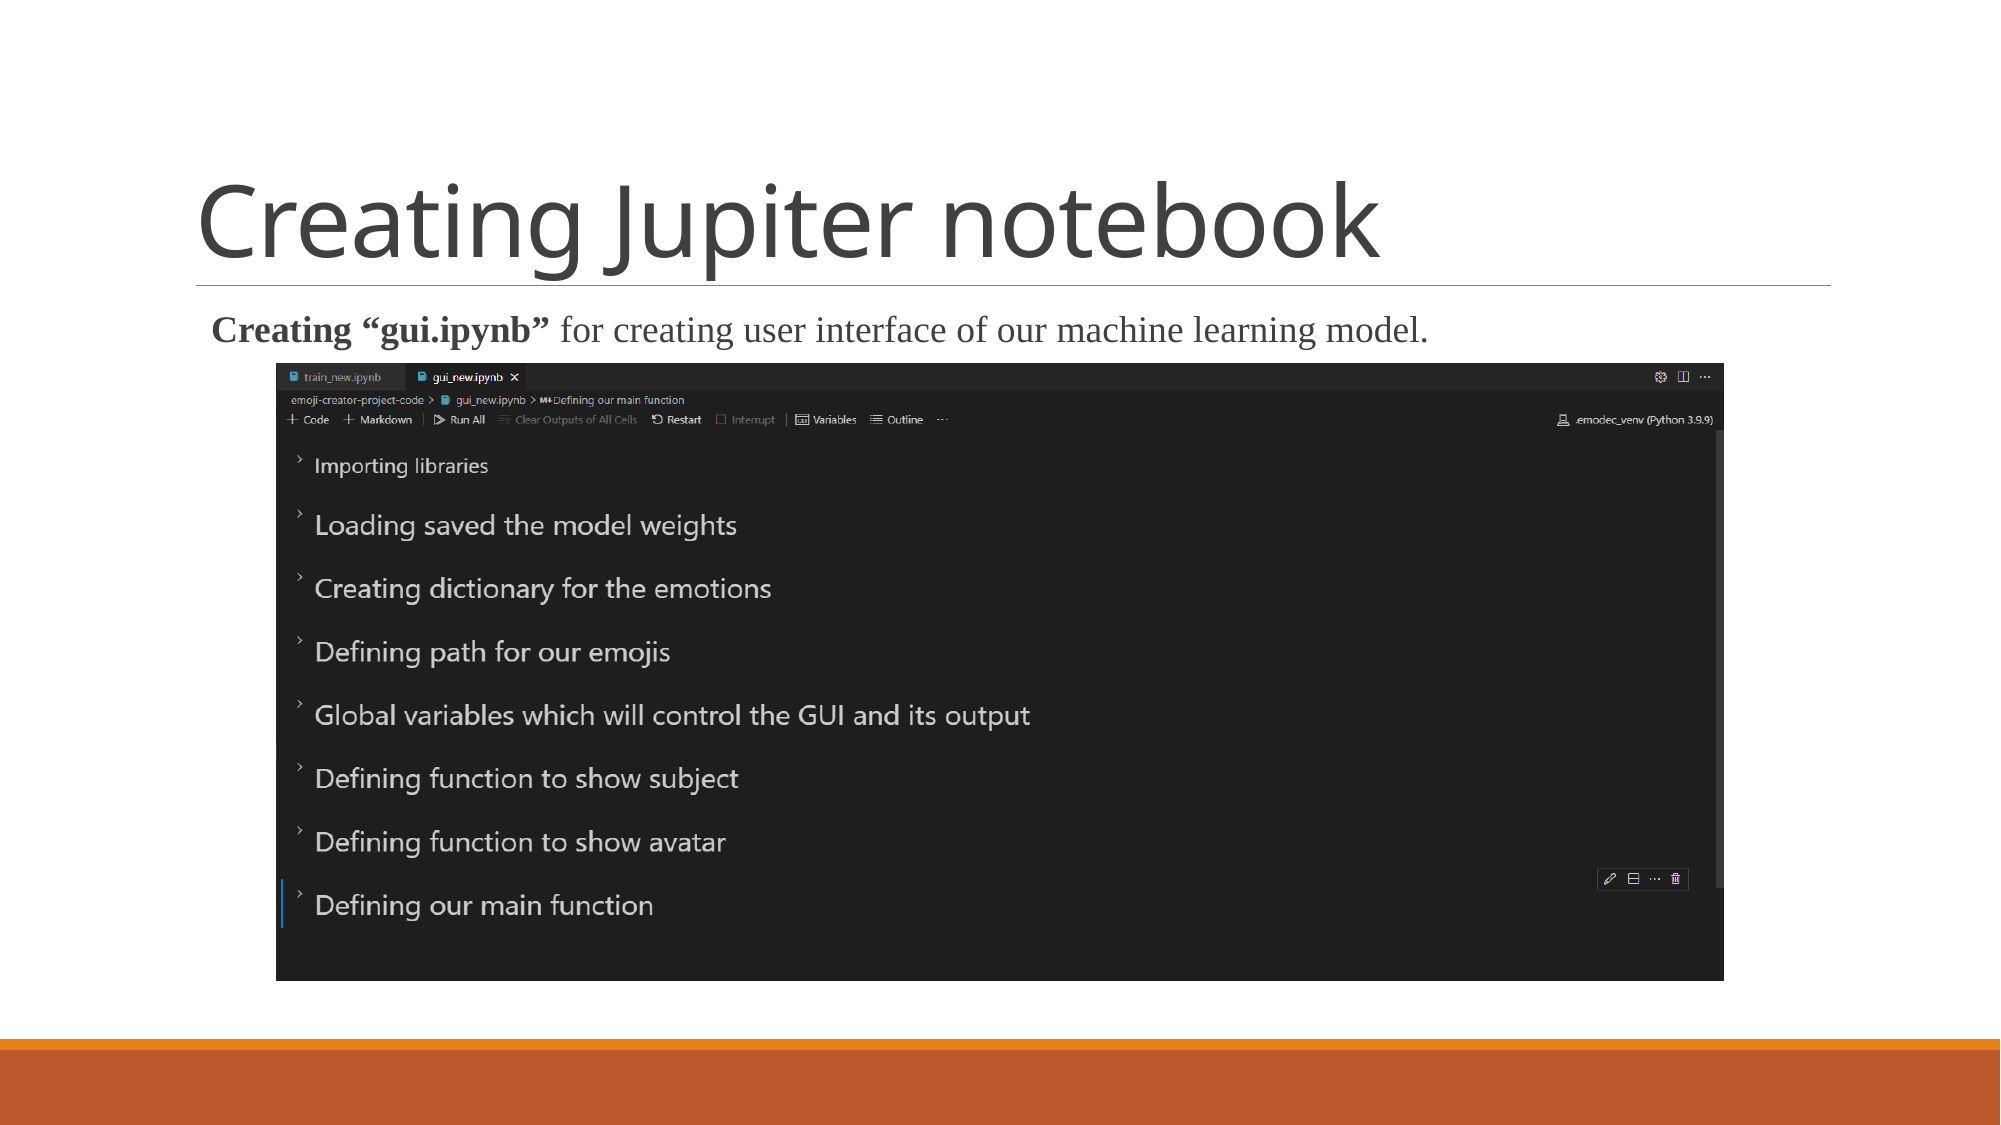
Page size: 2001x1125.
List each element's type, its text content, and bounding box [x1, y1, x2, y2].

list Creating “gui.ipynb” for creating user interface of our machine learning model. [180, 302, 1830, 963]
title Creating Jupiter notebook [180, 47, 1830, 285]
picture [276, 363, 1724, 981]
